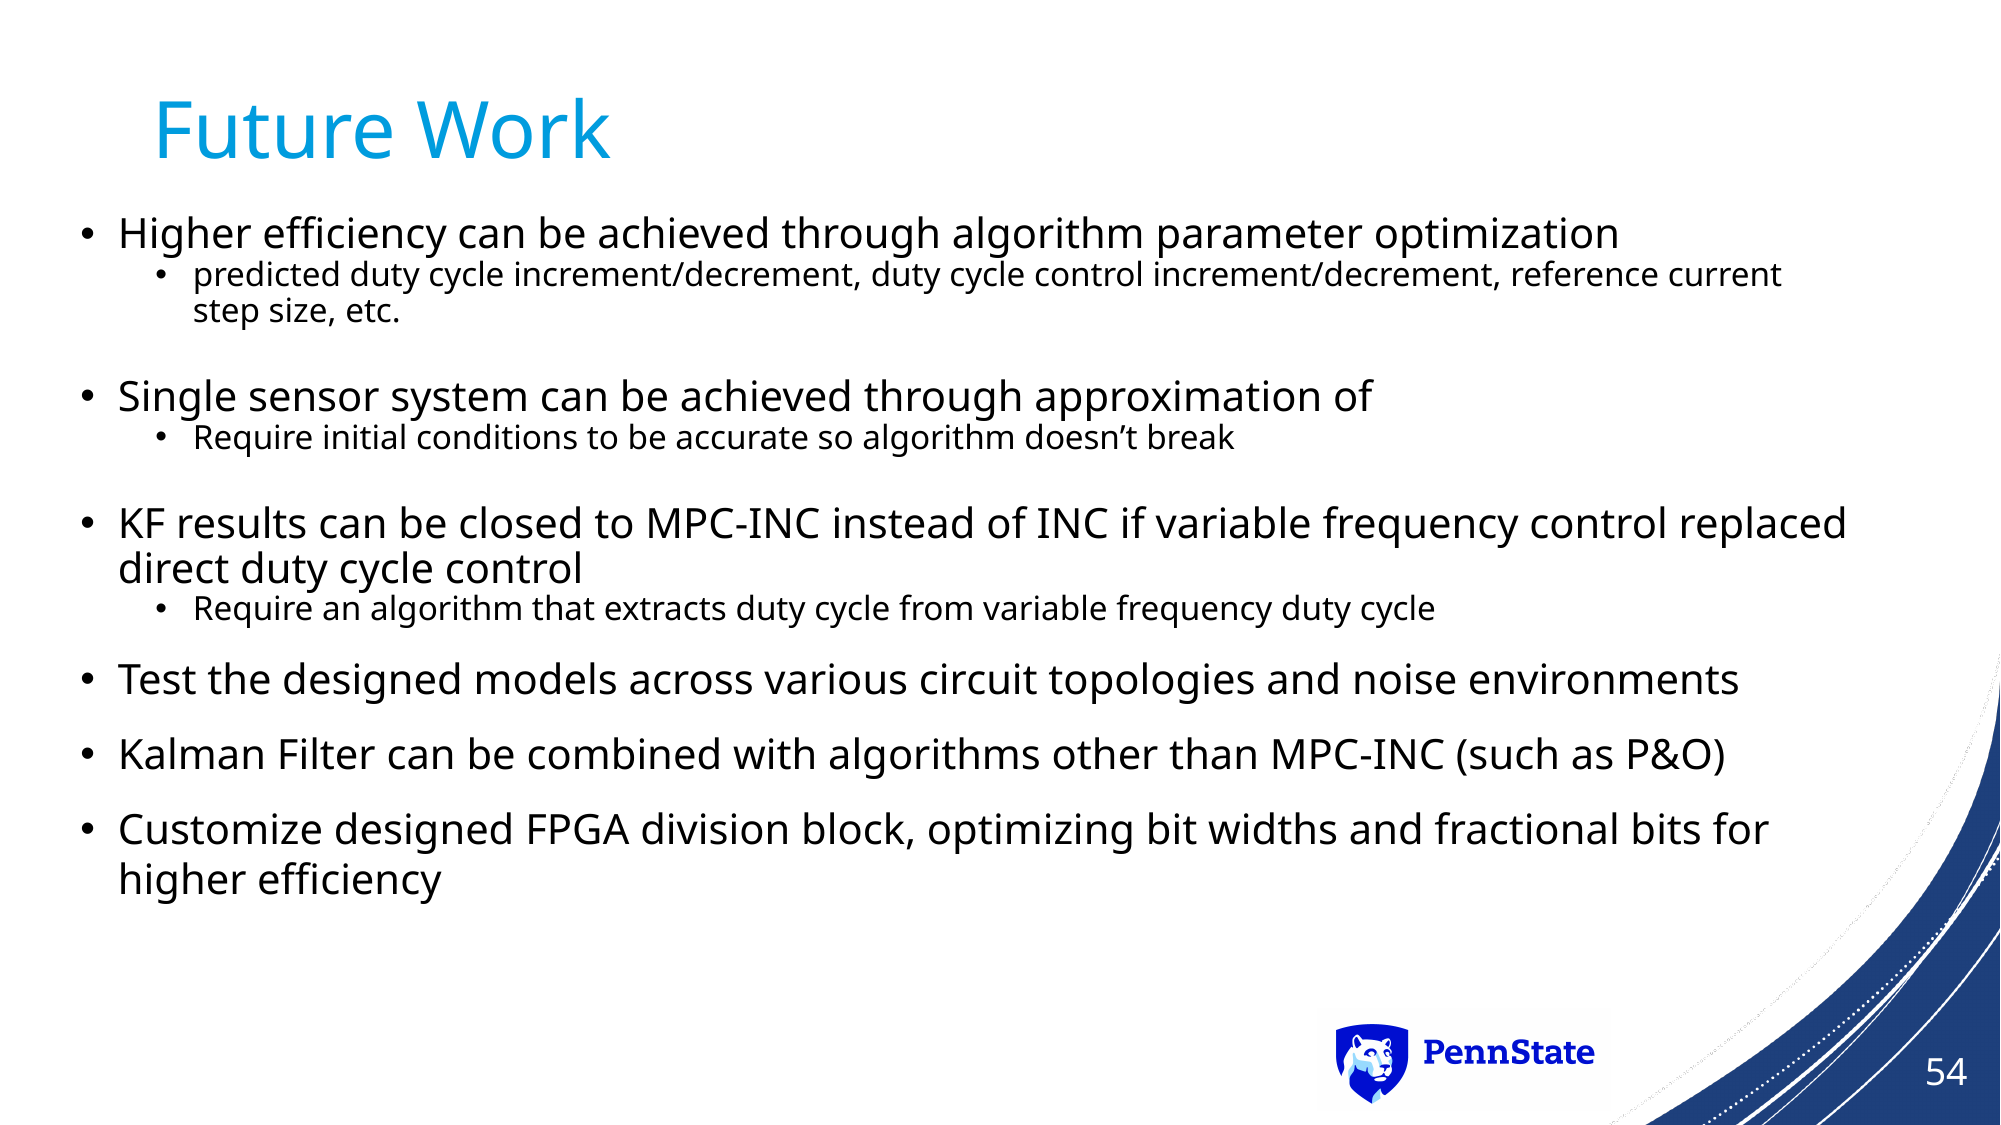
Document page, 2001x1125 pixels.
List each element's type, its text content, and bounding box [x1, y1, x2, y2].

title Future Work [137, 59, 1863, 206]
picture [1317, 654, 2000, 1125]
text_box 54 [1910, 1040, 2000, 1101]
